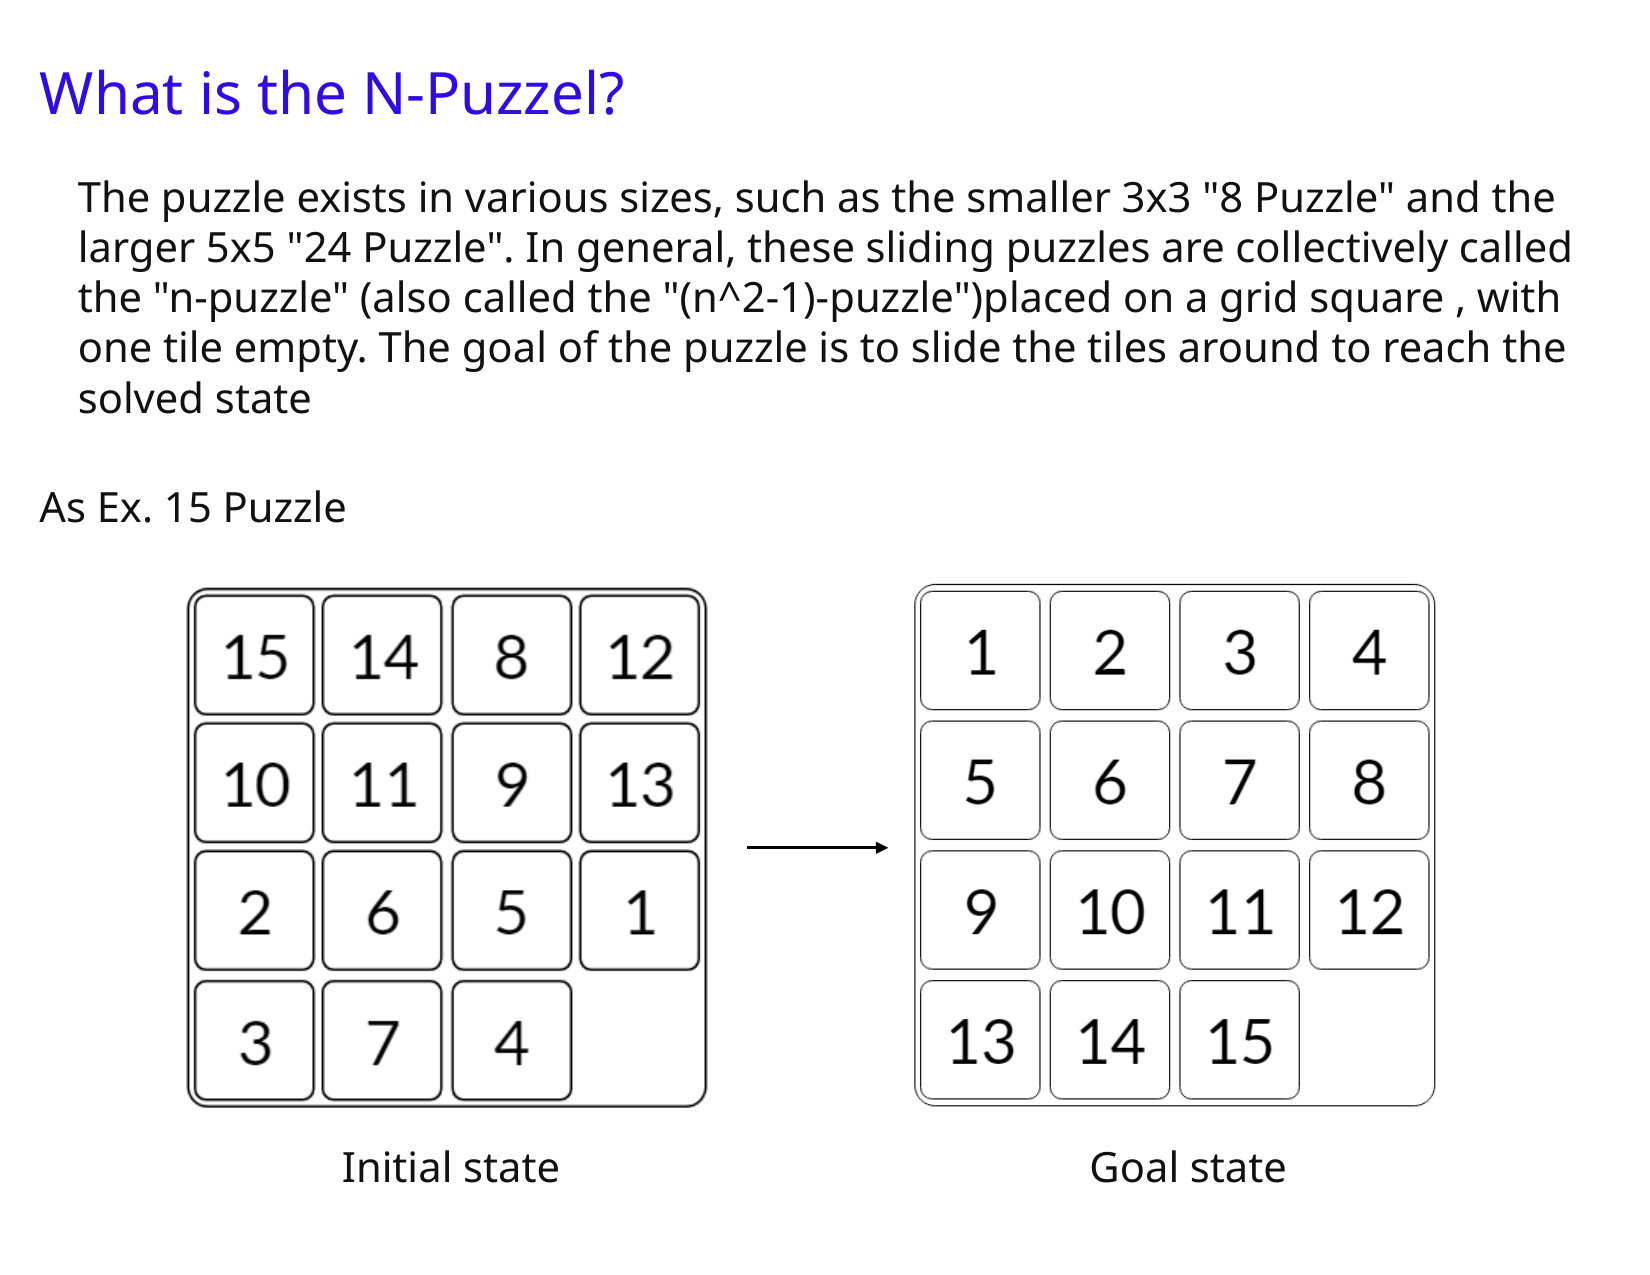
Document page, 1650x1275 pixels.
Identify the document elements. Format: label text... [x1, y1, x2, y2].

text_box Initial state [327, 1133, 708, 1199]
text_box As Ex. 15 Puzzle [24, 473, 861, 538]
picture [888, 561, 1456, 1134]
title What is the N-Puzzel? [24, 56, 1626, 183]
text_box Goal state [1074, 1134, 1456, 1199]
picture [179, 582, 717, 1114]
text_box The puzzle exists in various sizes, such as the smaller 3x3 "8 Puzzle" and the larger 5x5 "24 Puzzle". In general, these sliding puzzles are collectively called the "n-puzzle" (also called the "(n^2-1)-puzzle")placed on a grid square , with one tile empty. The goal of the puzzle is to slide the tiles around to reach the solved state [63, 163, 1638, 429]
